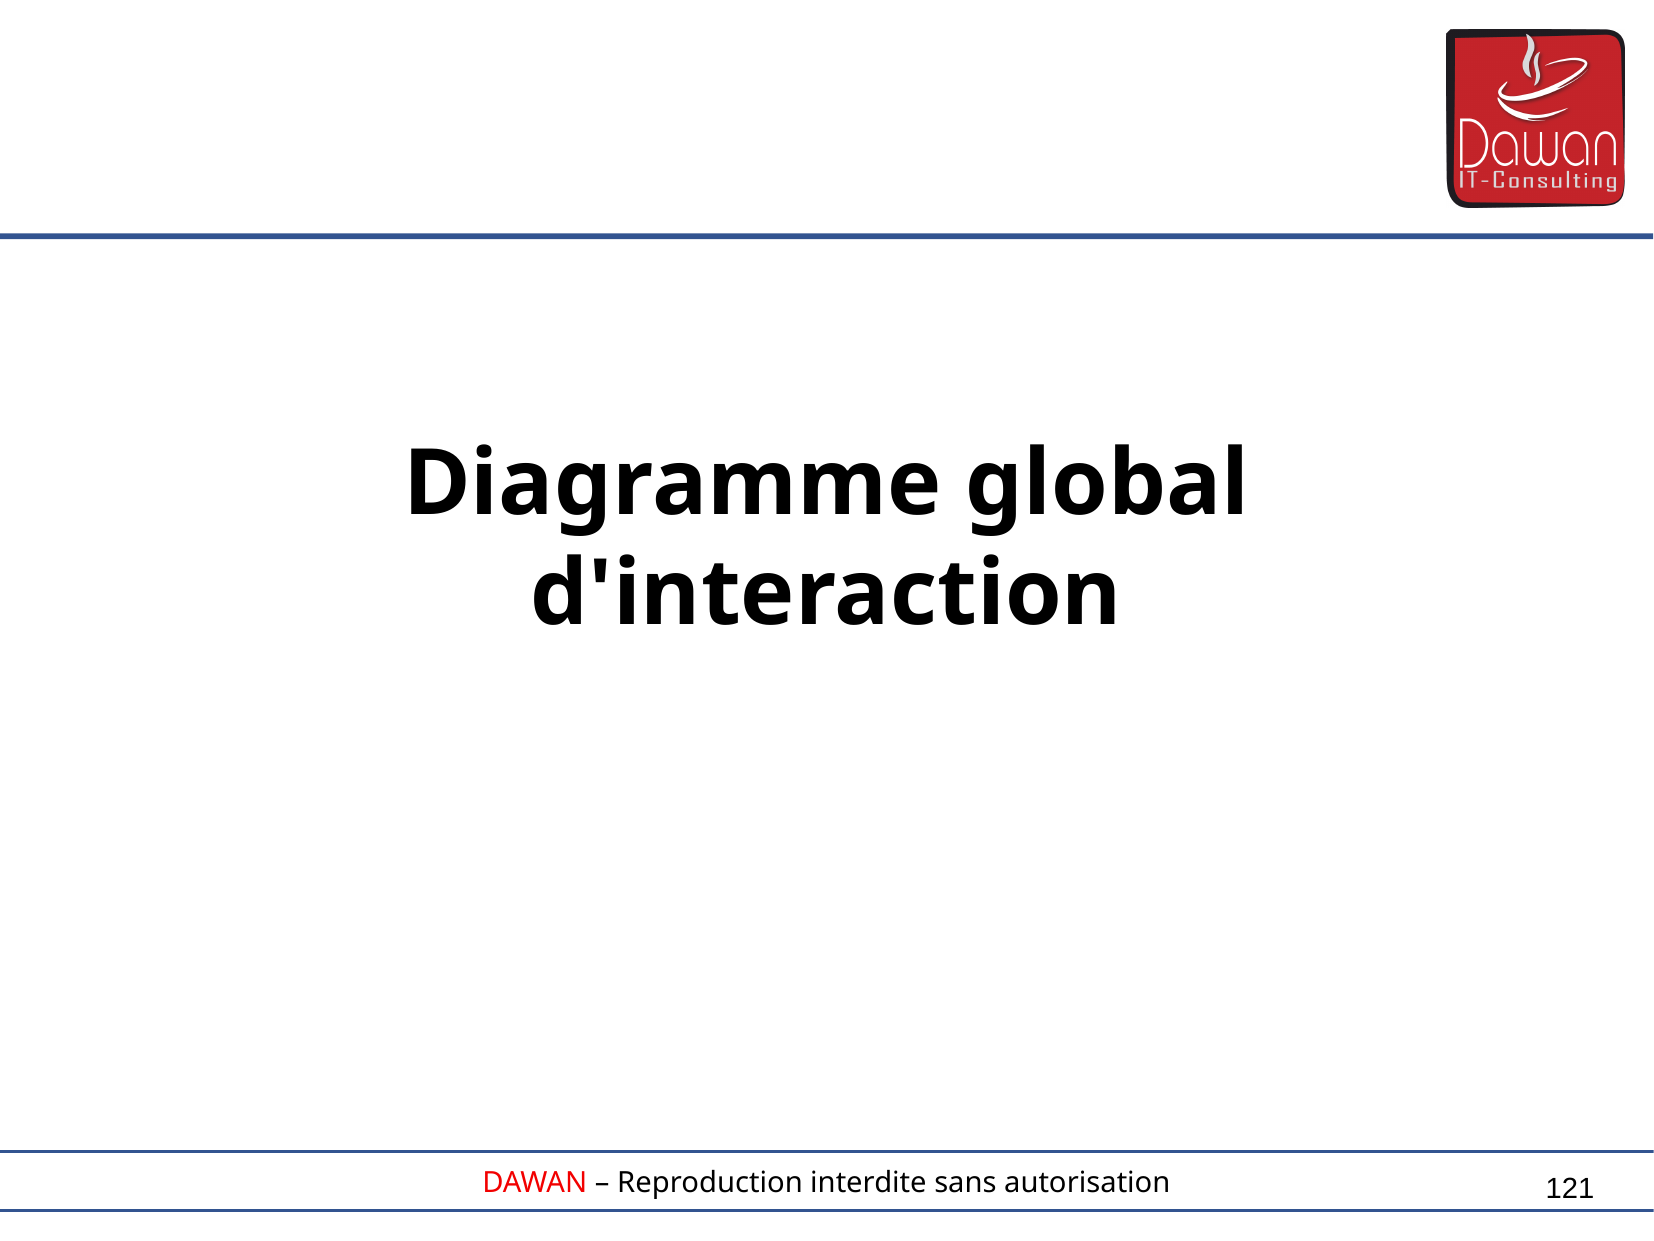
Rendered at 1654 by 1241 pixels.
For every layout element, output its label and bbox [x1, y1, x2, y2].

picture [1446, 29, 1625, 208]
text_box [388, 265, 1266, 900]
slide_number [1535, 1169, 1595, 1233]
